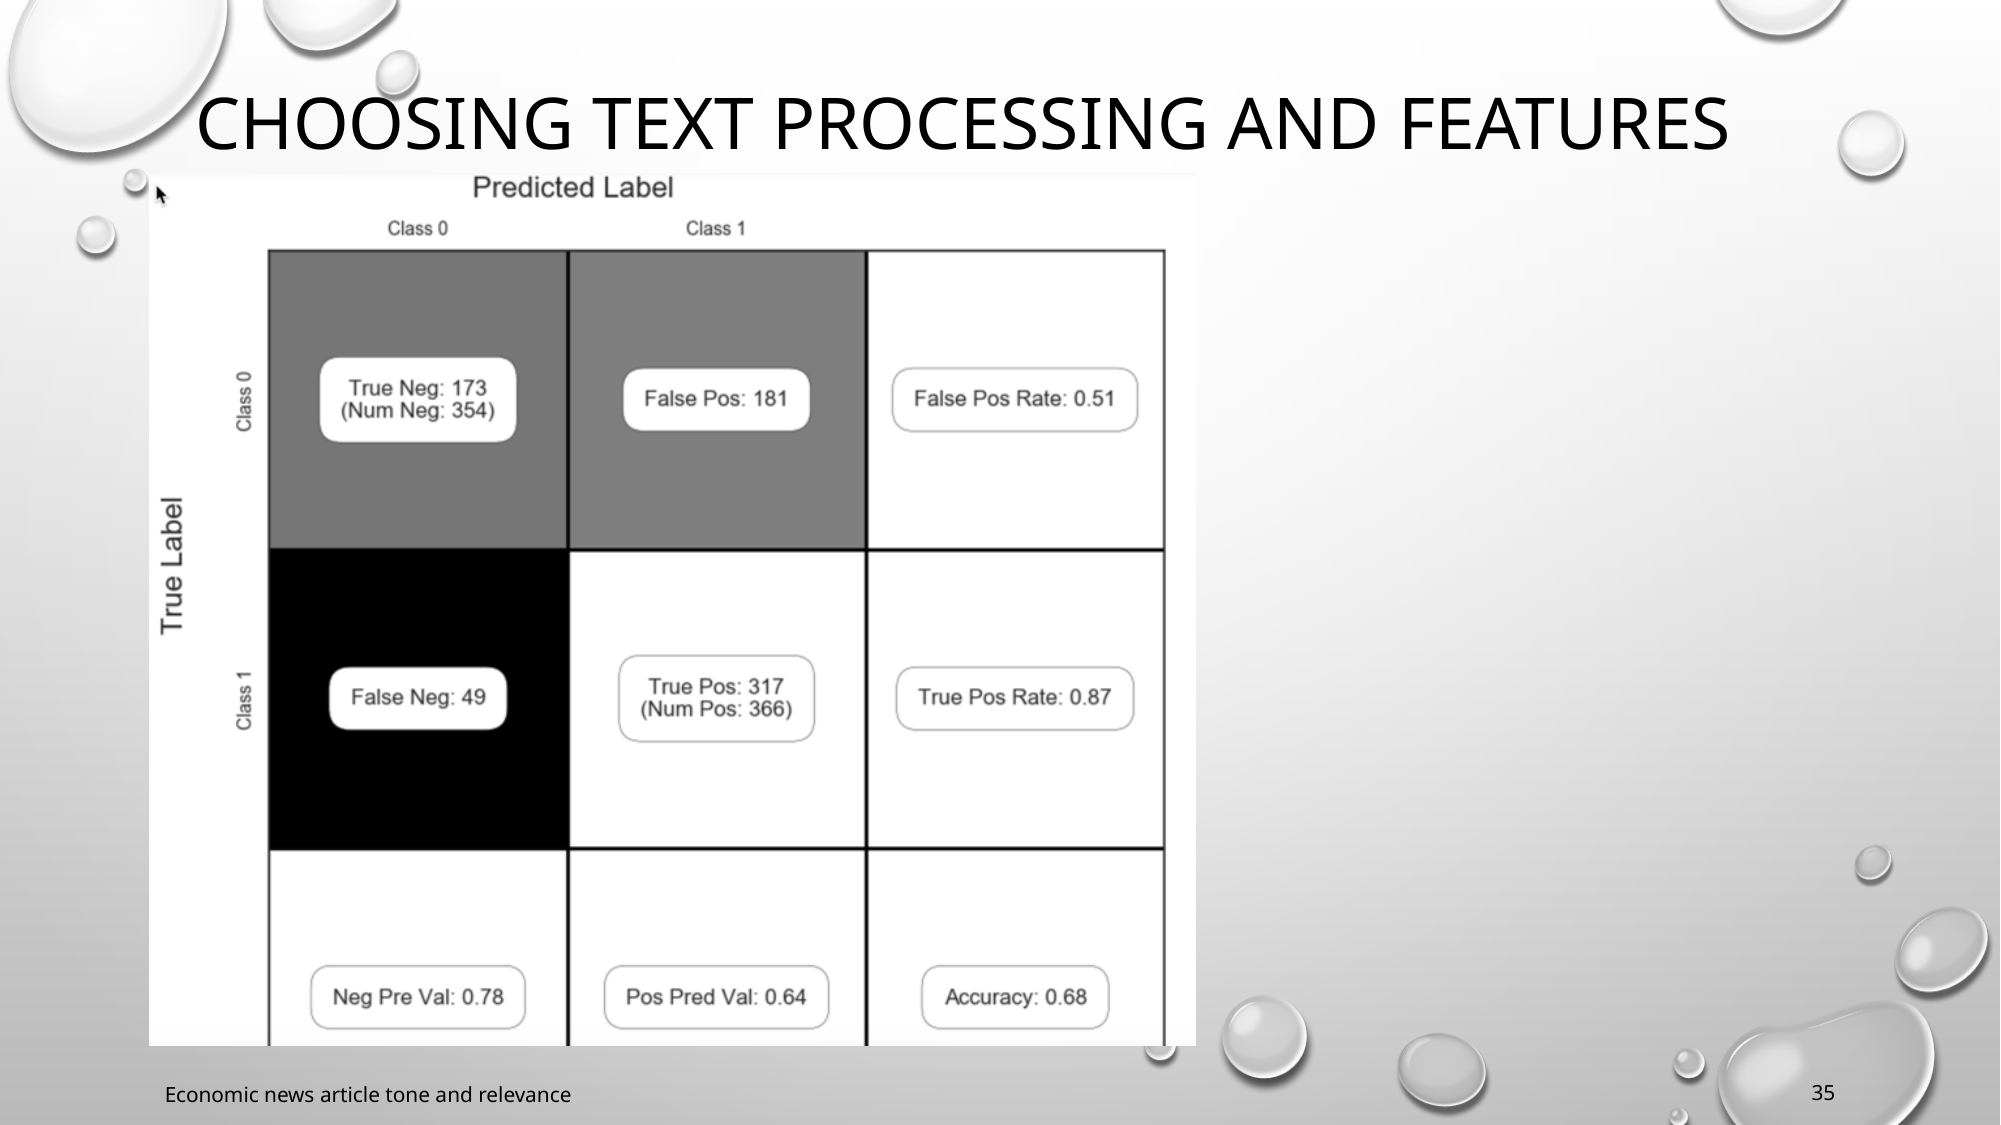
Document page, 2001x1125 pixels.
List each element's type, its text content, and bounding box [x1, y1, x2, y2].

title CHOOSING TEXT PROCESSING and features [180, 47, 1830, 206]
footer Economic news article tone and relevance [149, 1063, 1245, 1124]
slide_number 35 [1724, 1063, 1851, 1124]
picture [0, 0, 2000, 1125]
